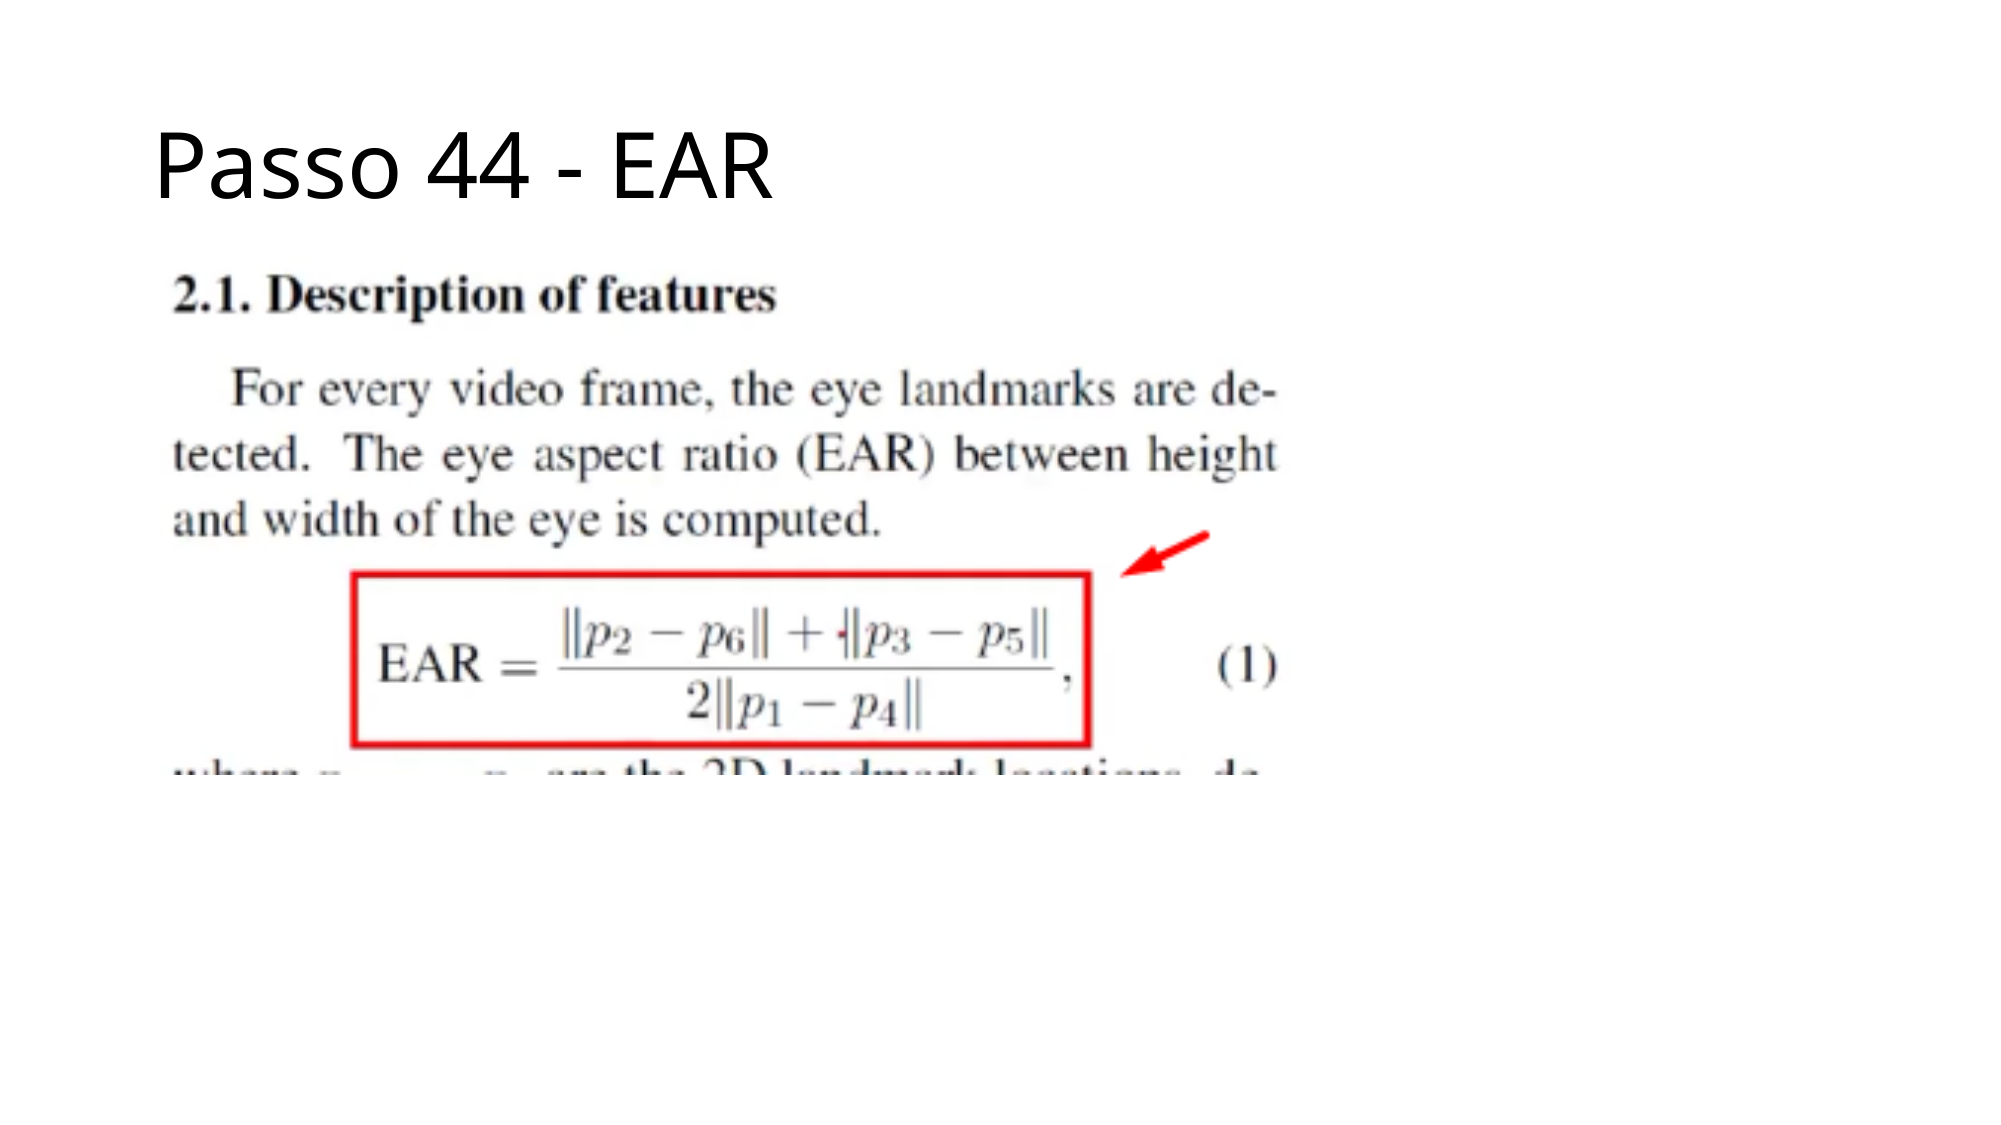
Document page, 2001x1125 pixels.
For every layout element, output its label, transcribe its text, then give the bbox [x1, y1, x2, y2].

picture [137, 246, 1326, 775]
title Passo 44 - EAR [137, 59, 1863, 278]
